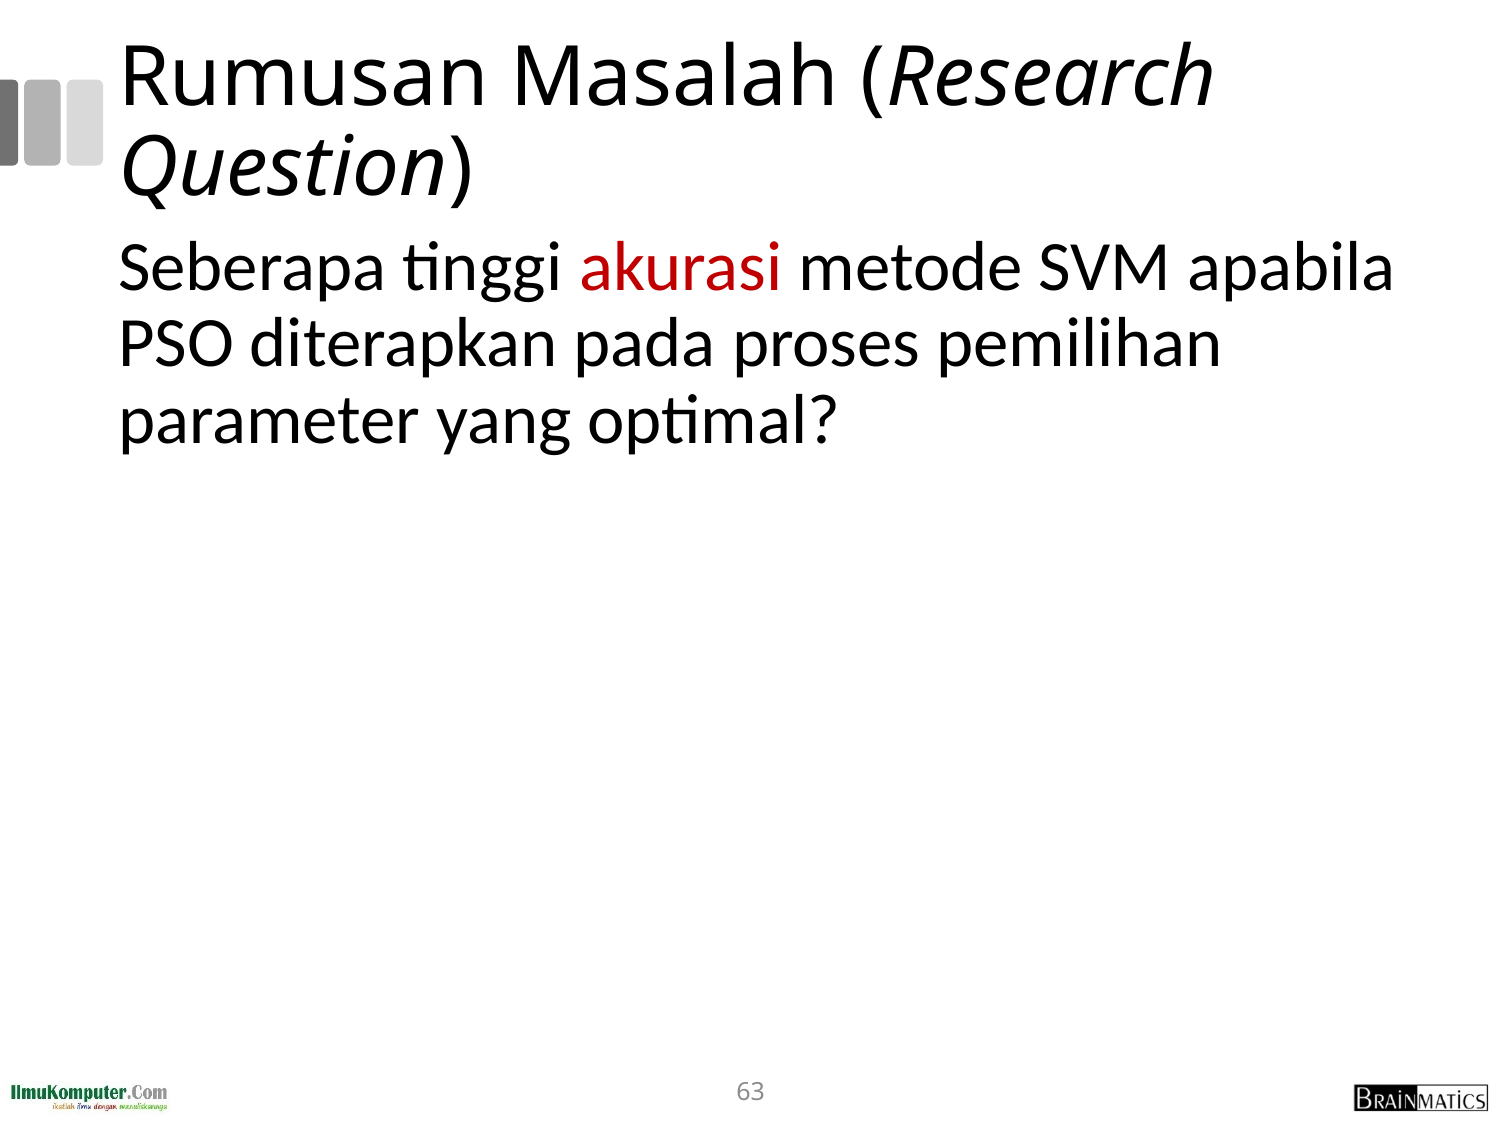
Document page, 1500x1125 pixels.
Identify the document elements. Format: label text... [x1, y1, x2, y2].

list Seberapa tinggi akurasi metode SVM apabila PSO diterapkan pada proses pemilihan parameter yang optimal? [103, 221, 1425, 1072]
title Rumusan Masalah (Research Question) [103, 24, 1475, 222]
picture [4, 1081, 173, 1115]
slide_number 63 [582, 1062, 920, 1123]
picture [1351, 1081, 1491, 1115]
